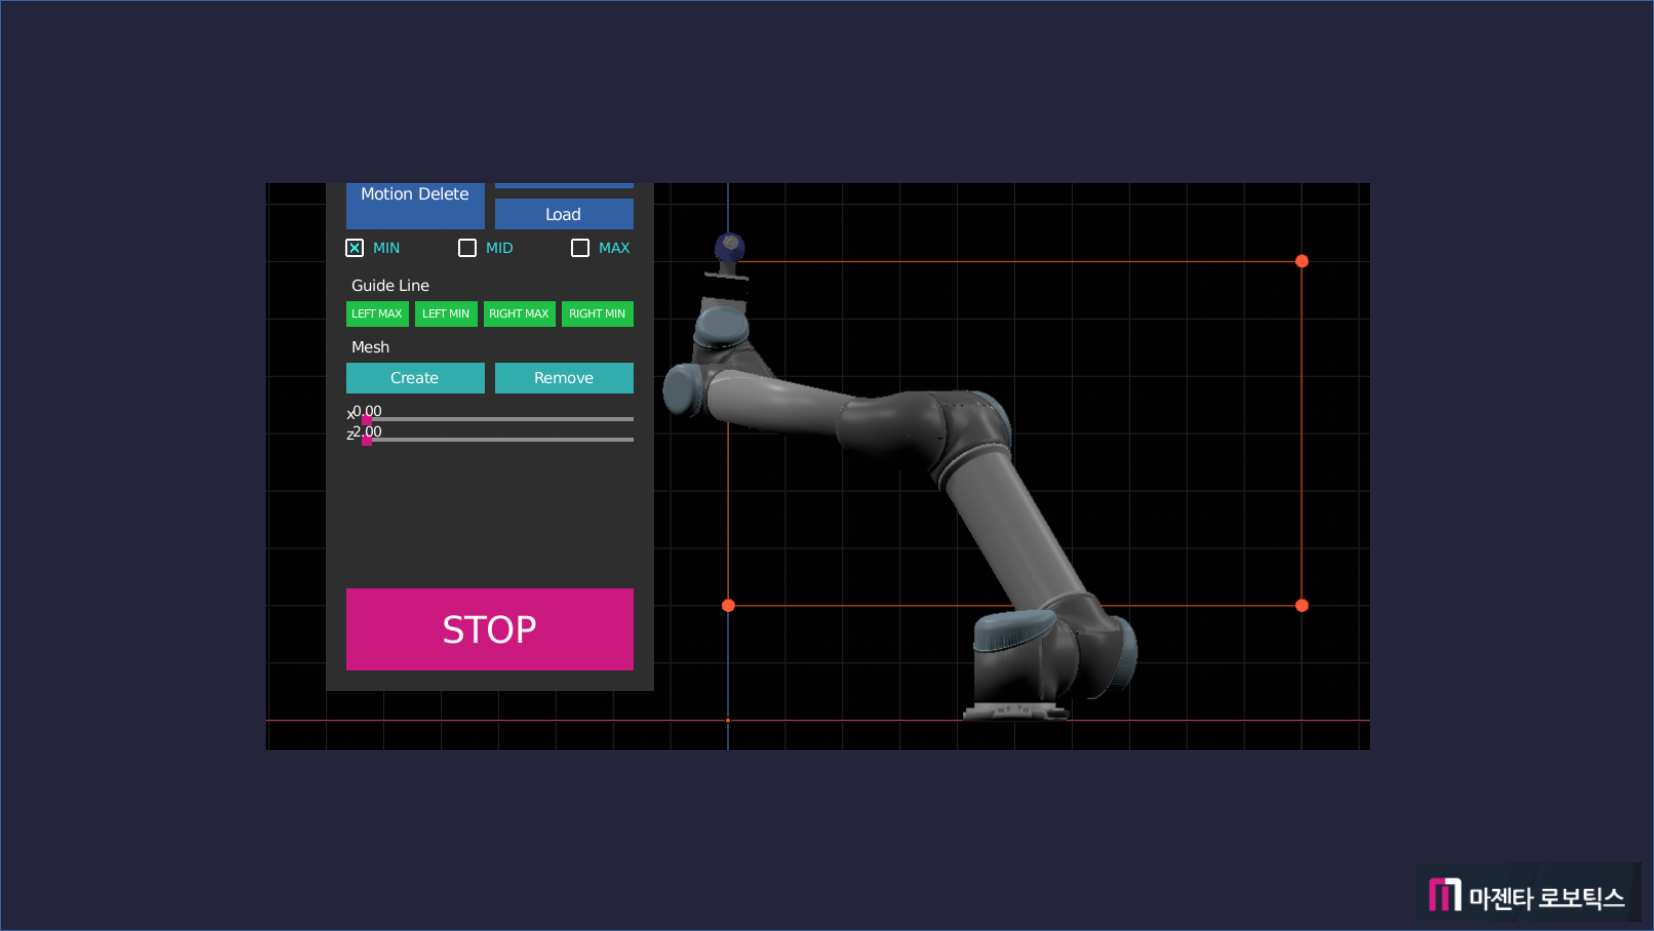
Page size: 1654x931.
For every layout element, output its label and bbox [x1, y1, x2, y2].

picture [1417, 861, 1642, 922]
text_box [0, 0, 1654, 931]
picture [265, 182, 1371, 751]
